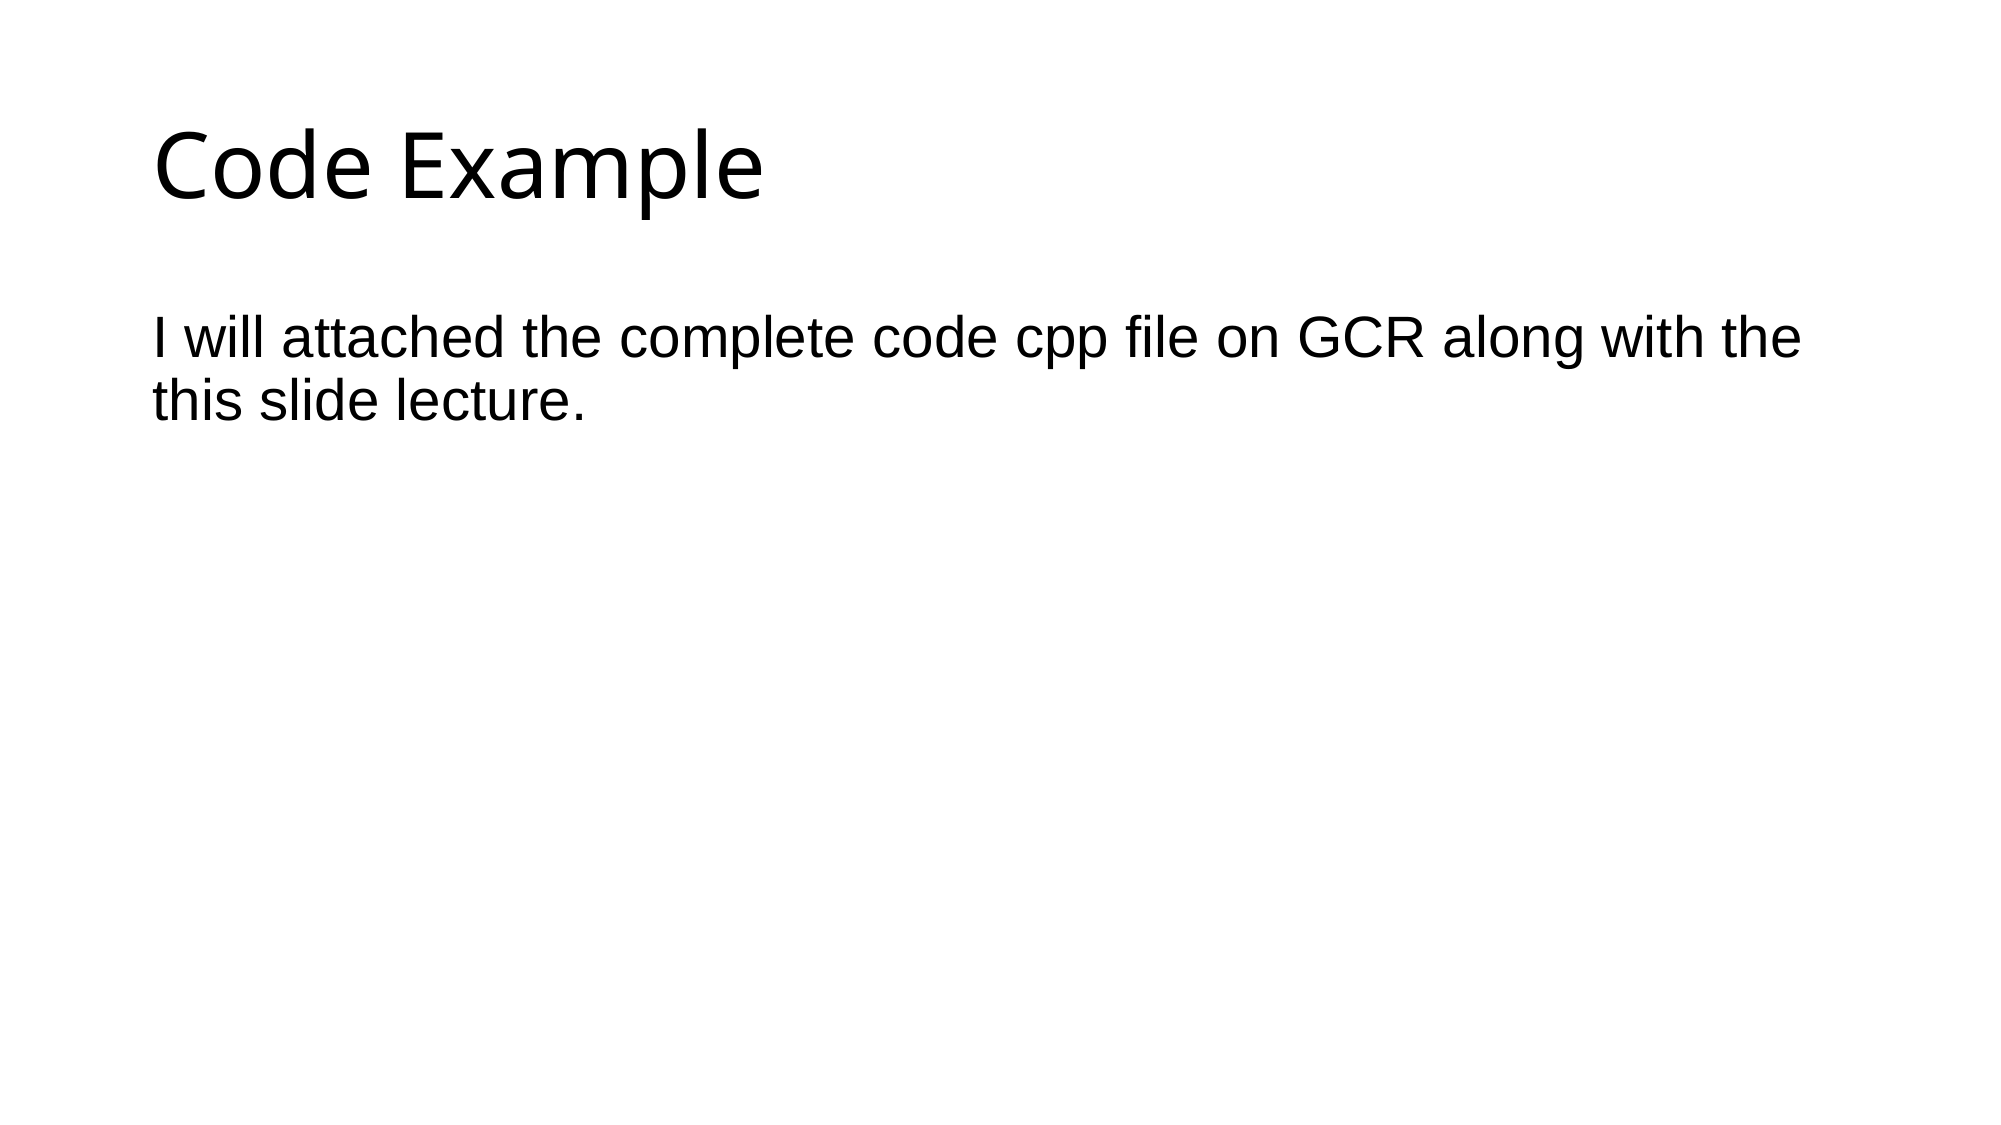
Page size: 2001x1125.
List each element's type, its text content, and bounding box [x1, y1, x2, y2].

title Code Example [137, 59, 1863, 278]
list I will attached the complete code cpp file on GCR along with the this slide lecture. [137, 299, 1863, 1014]
